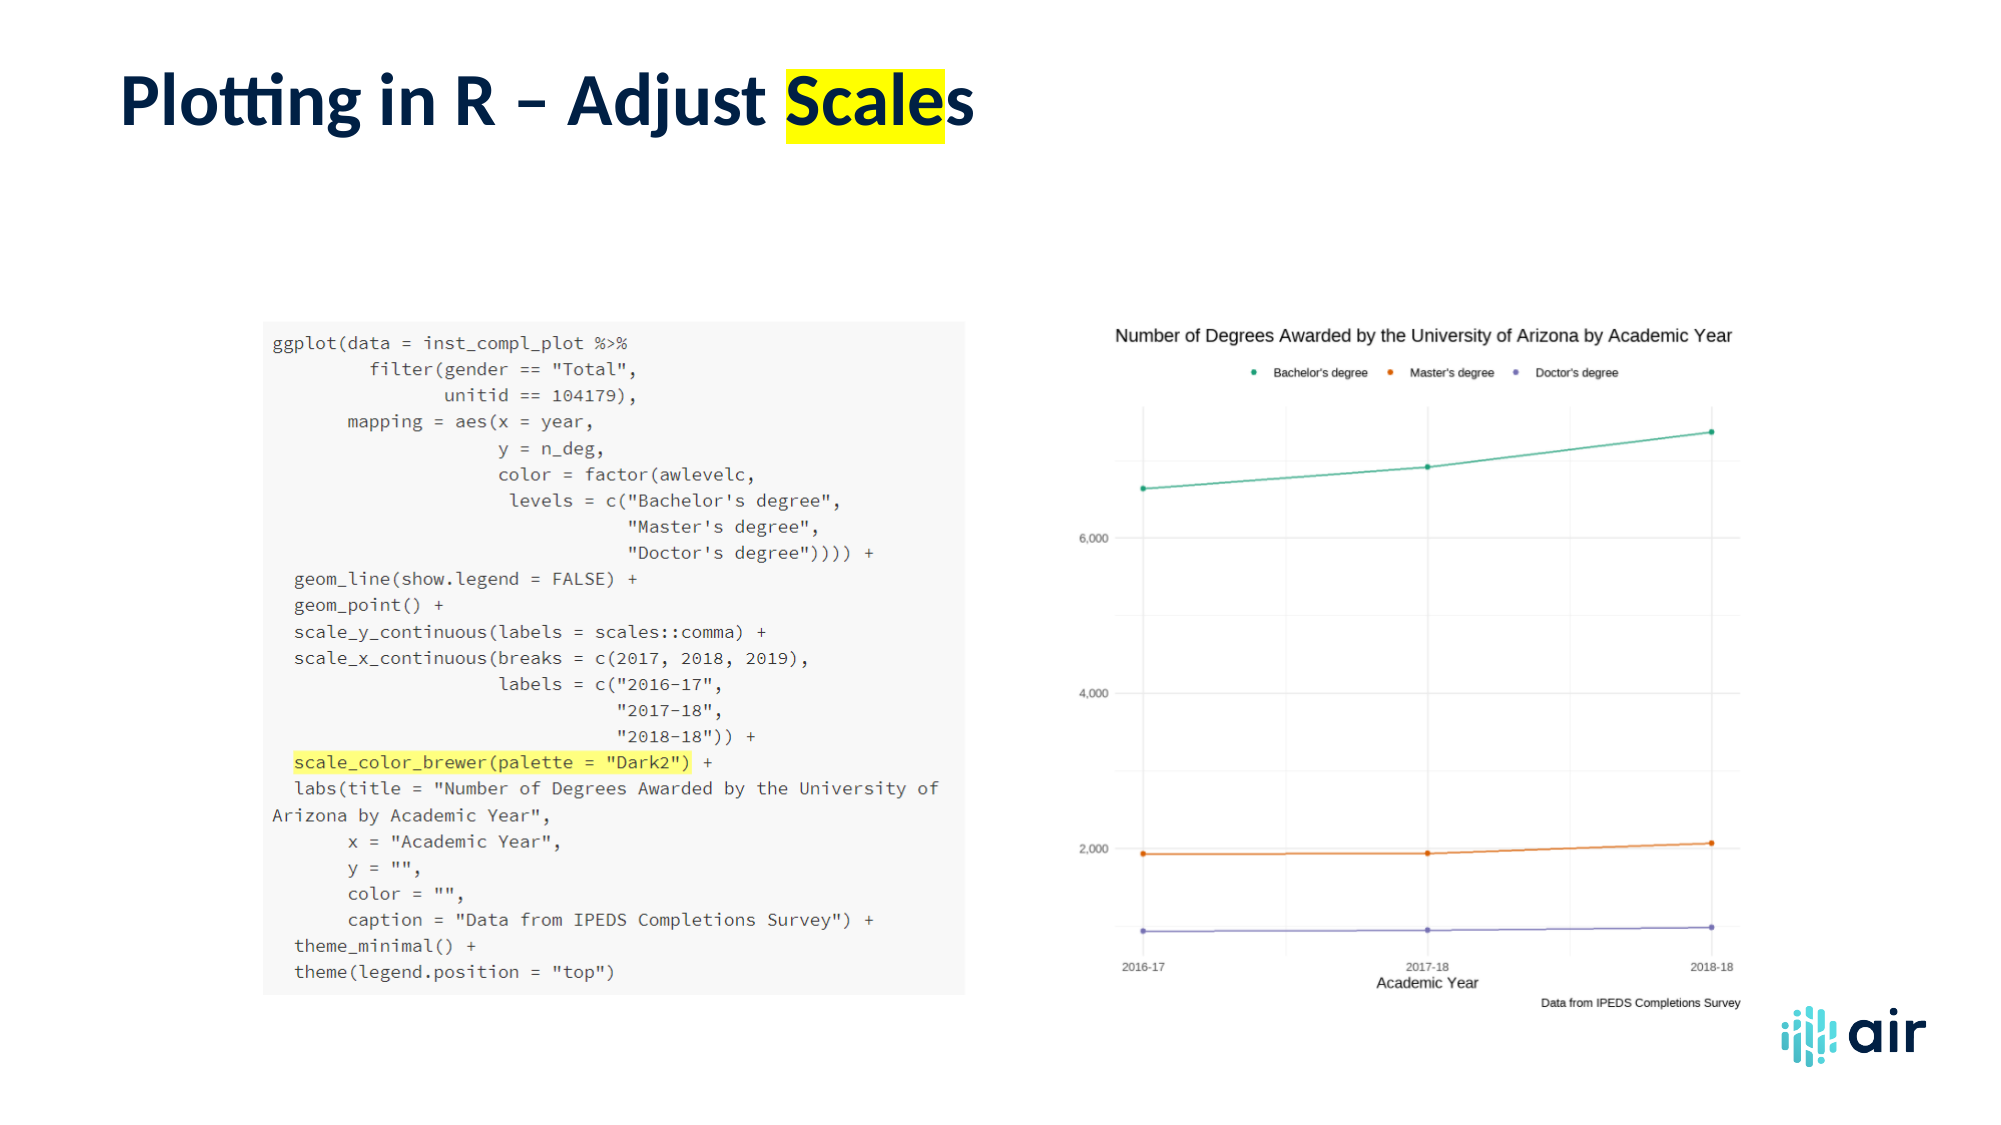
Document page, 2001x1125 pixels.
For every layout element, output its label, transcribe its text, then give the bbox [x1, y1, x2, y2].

picture [1773, 1001, 1932, 1070]
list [250, 299, 1750, 1014]
title Plotting in R – Adjust Scales [105, 52, 1895, 240]
